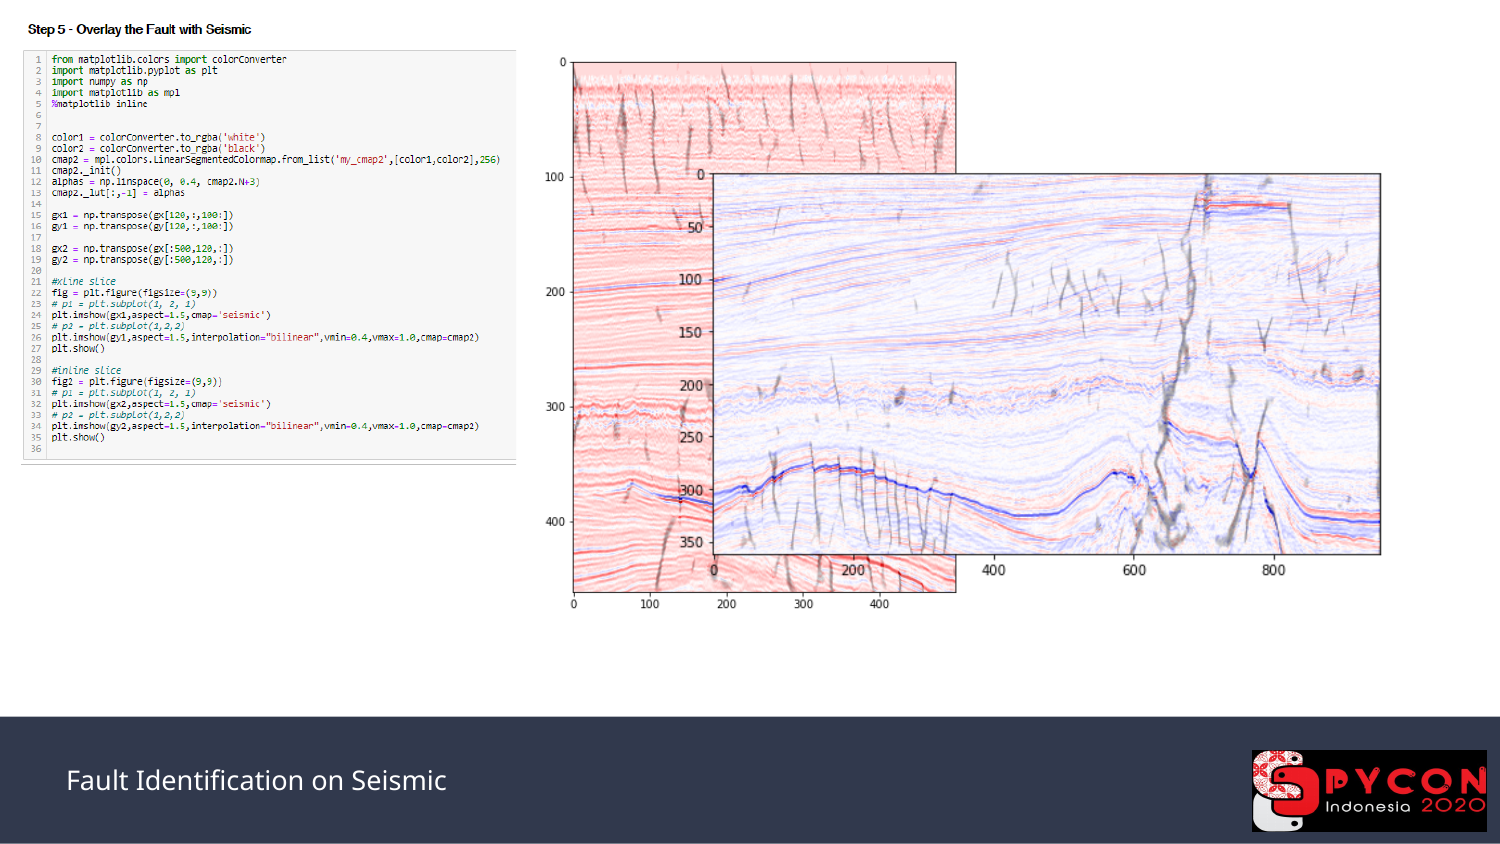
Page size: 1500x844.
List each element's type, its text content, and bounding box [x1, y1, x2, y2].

list Fault Identification on Seismic [51, 741, 1361, 818]
picture [537, 50, 1389, 618]
picture [20, 16, 517, 465]
picture [1252, 750, 1487, 832]
